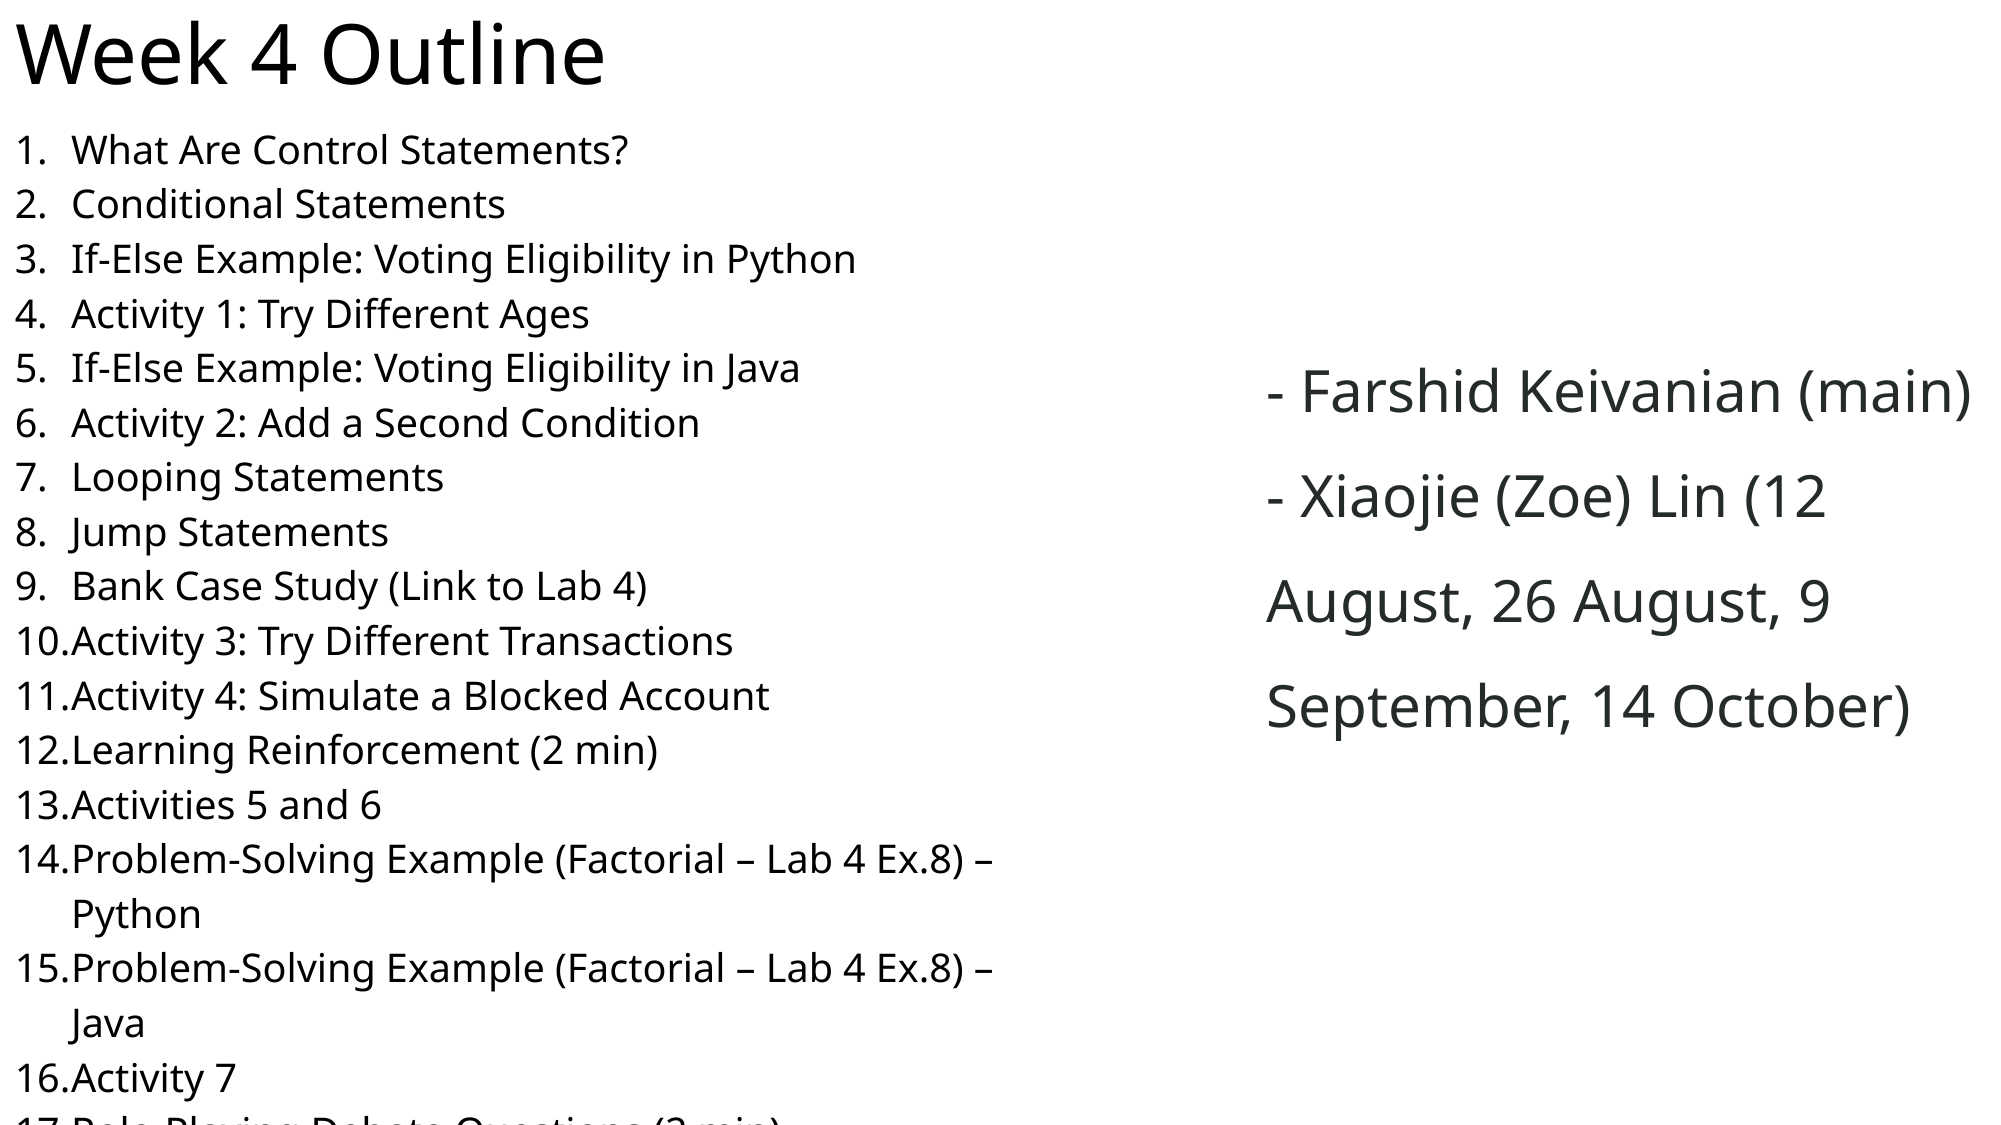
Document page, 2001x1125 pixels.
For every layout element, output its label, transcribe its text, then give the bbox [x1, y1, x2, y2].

text_box What Are Control Statements? Conditional Statements If-Else Example: Voting Eligibility in Python Activity 1: Try Different Ages If-Else Example: Voting Eligibility in Java Activity 2: Add a Second Condition Looping Statements Jump Statements Bank Case Study (Link to Lab 4) Activity 3: Try Different Transactions Activity 4: Simulate a Blocked Account Learning Reinforcement (2 min) Activities 5 and 6 Problem-Solving Example (Factorial – Lab 4 Ex.8) – Python Problem-Solving Example (Factorial – Lab 4 Ex.8) – Java Activity 7 Role-Playing Debate Questions (2 min) Lab 4 Exercises [0, 110, 1021, 1125]
text_box - Farshid Keivanian (main) - Xiaojie (Zoe) Lin (12 August, 26 August, 9 September, 14 October) [1252, 311, 2000, 747]
title Week 4 Outline [0, 0, 2000, 111]
